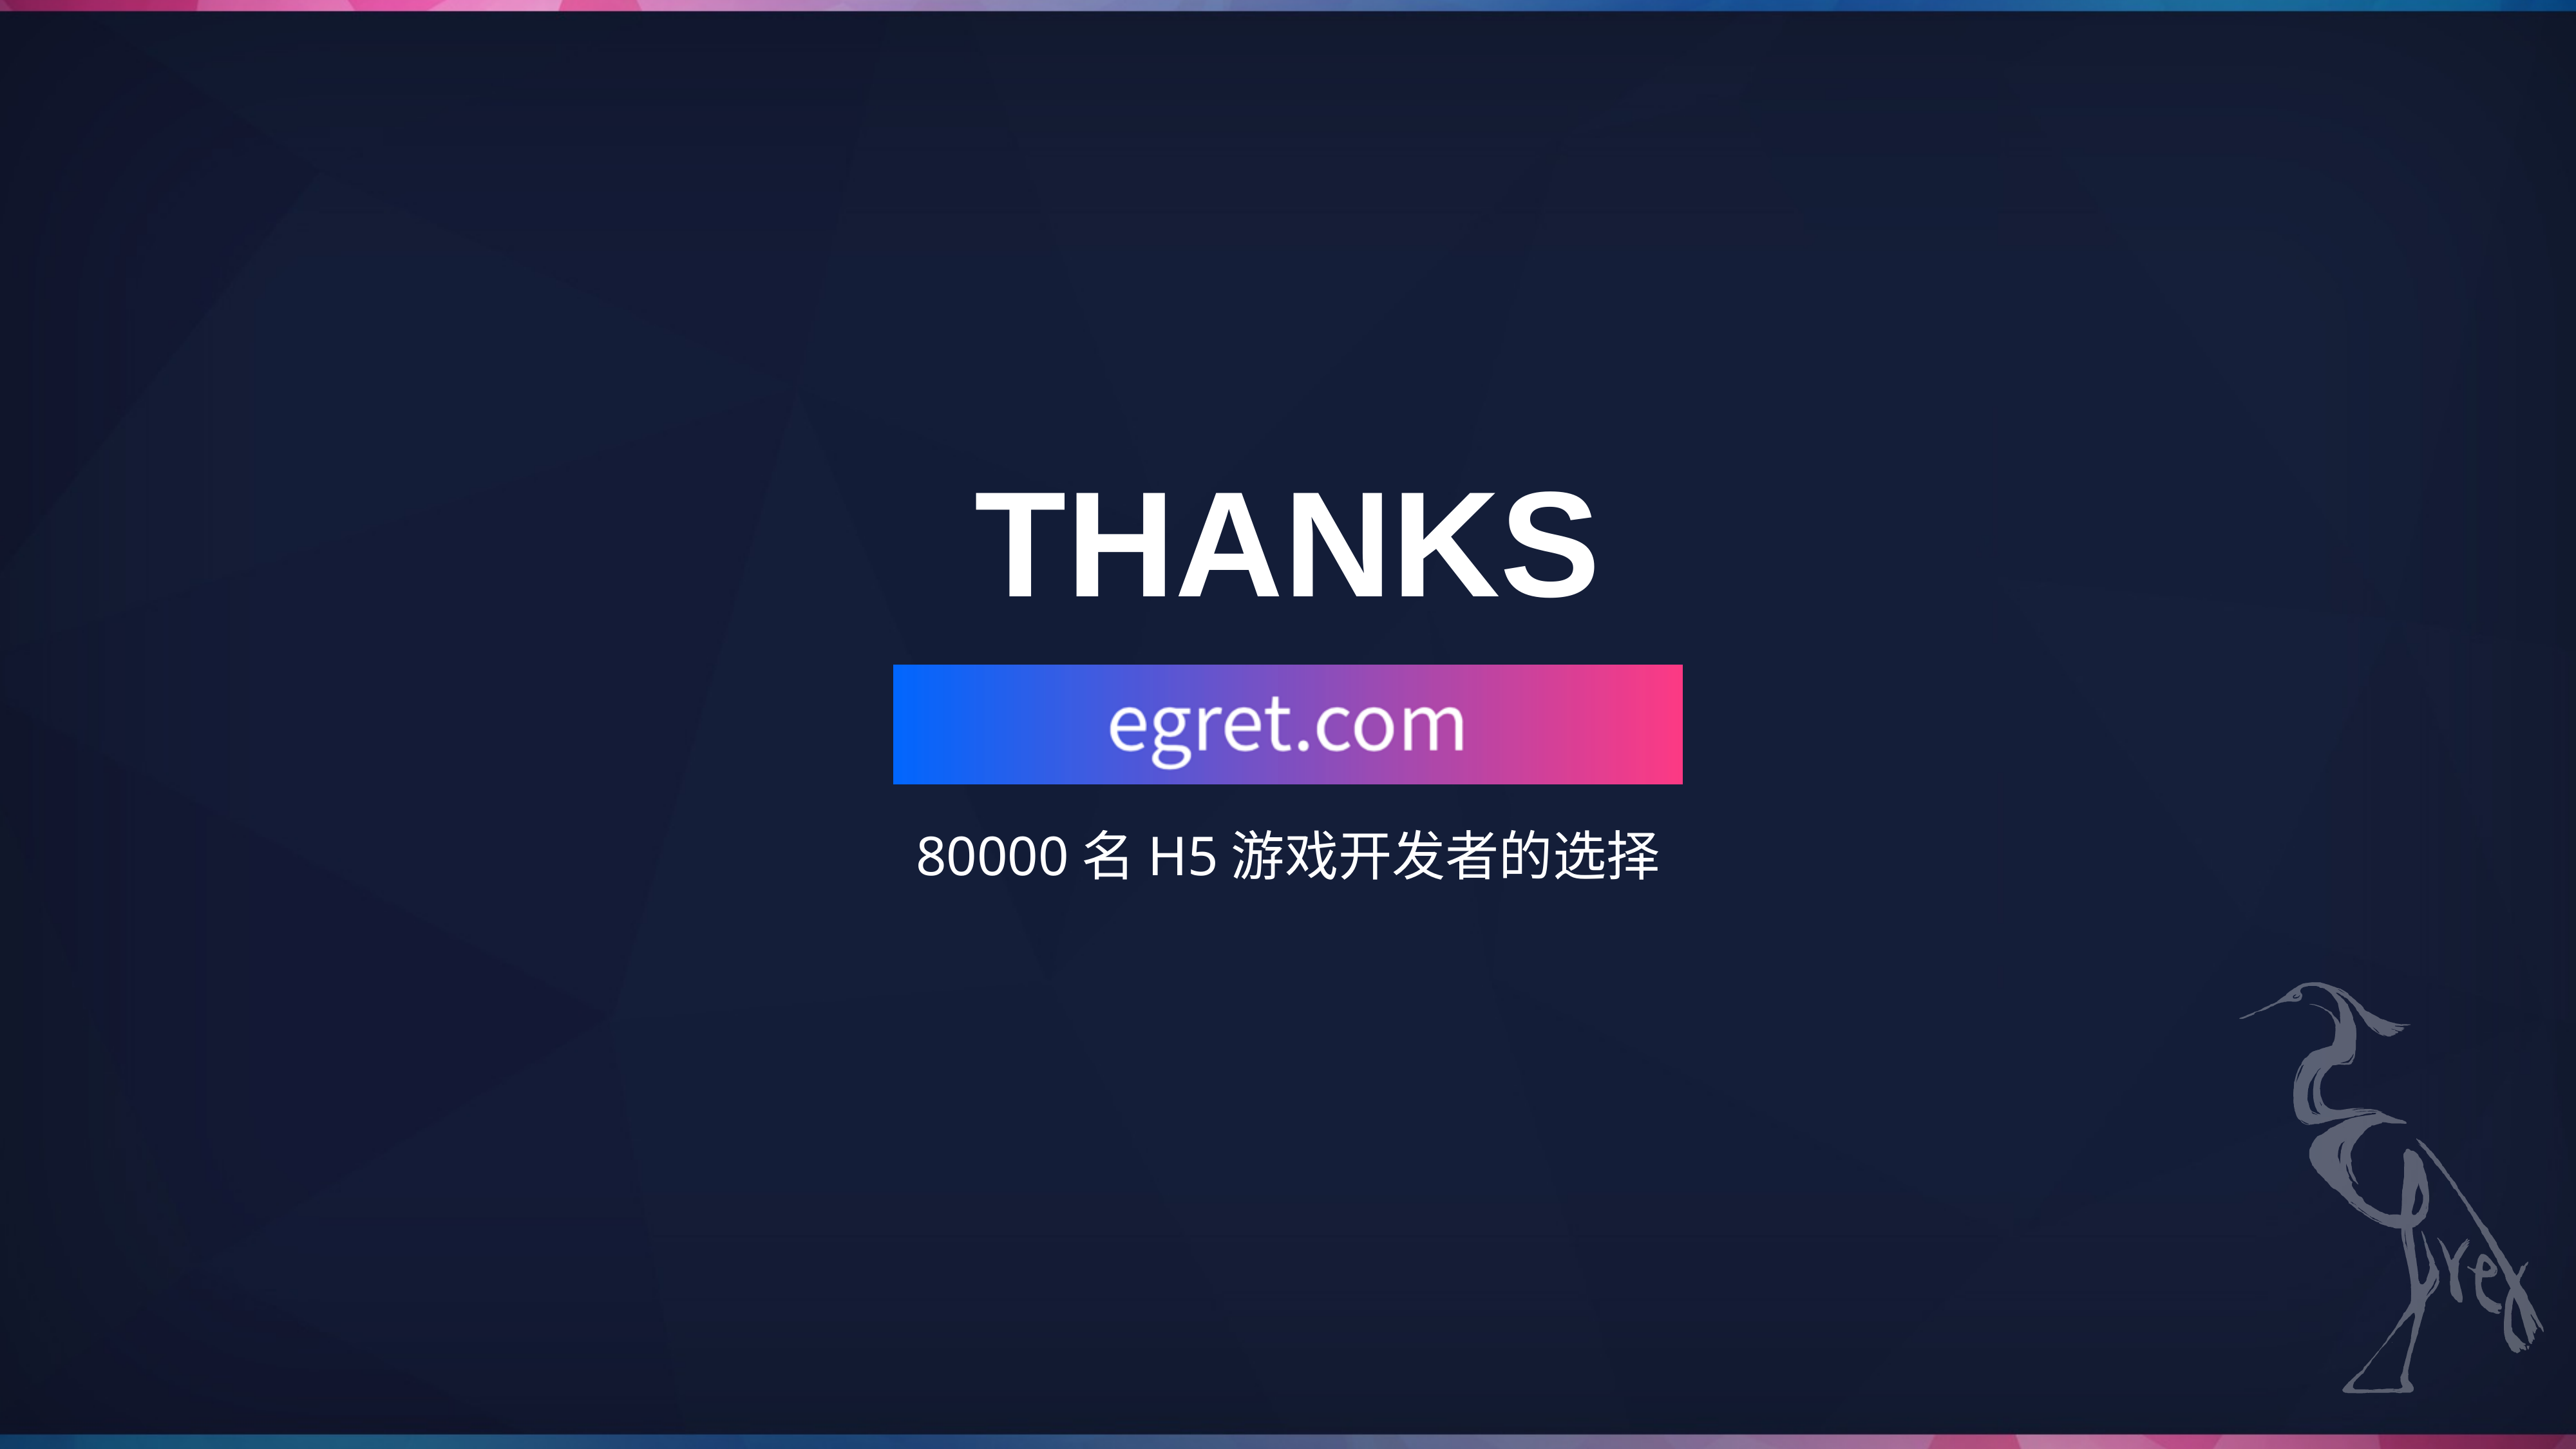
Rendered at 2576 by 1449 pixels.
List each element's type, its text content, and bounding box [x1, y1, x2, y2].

picture [0, 0, 2576, 1449]
text_box 80000名H5游戏开发者的选择 [810, 814, 1766, 894]
title THANKS [831, 378, 1745, 717]
